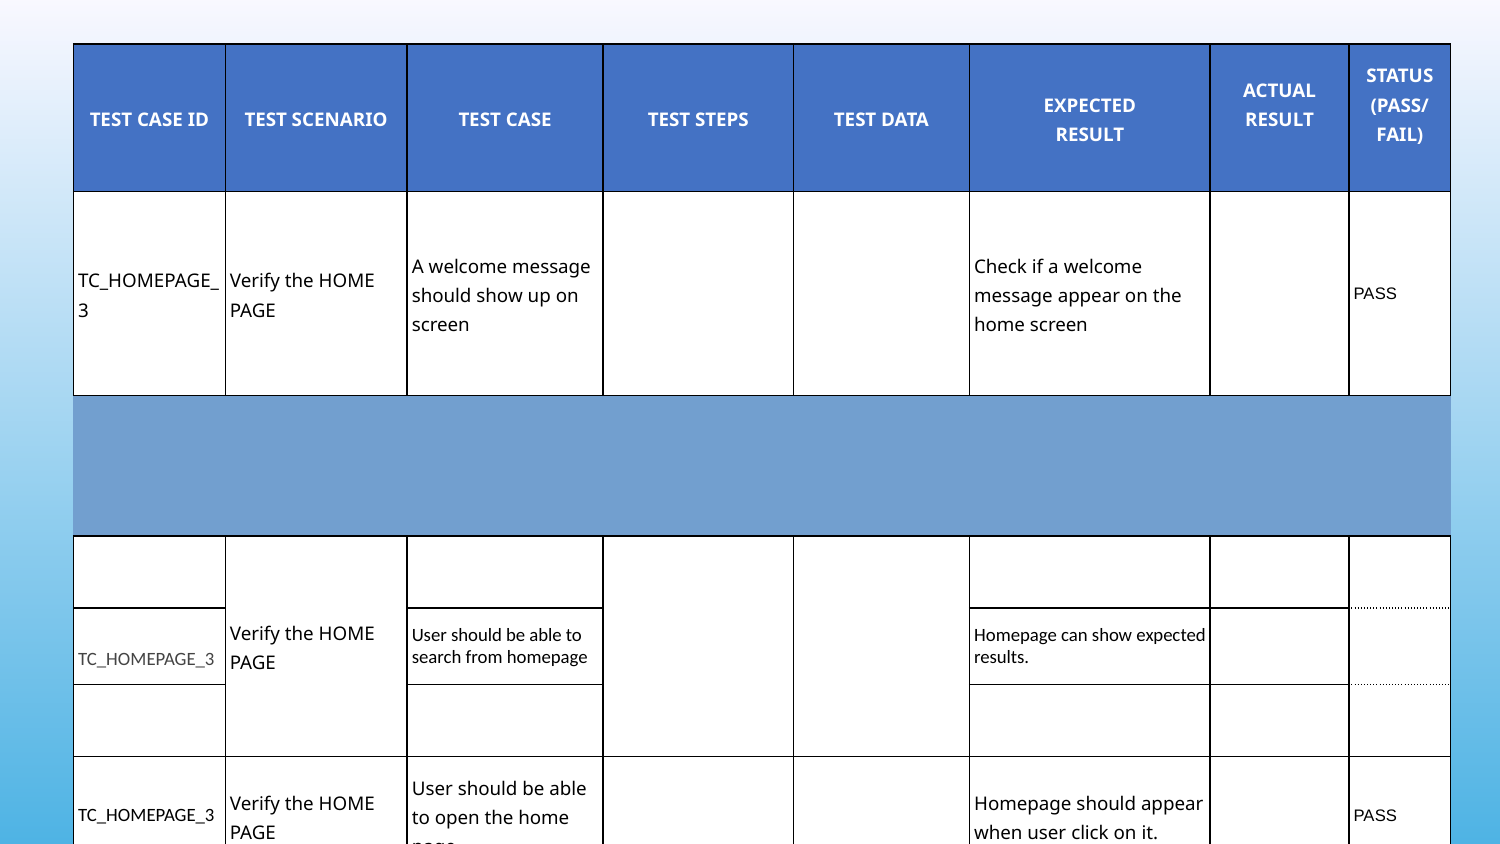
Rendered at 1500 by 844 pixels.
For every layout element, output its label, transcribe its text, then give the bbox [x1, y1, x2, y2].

table_header TEST CASE ID [74, 45, 225, 191]
table_cell Homepage should appear when user click on it. [970, 757, 1209, 844]
table_header TEST DATA [794, 45, 969, 191]
table_cell TC_HOMEPAGE_3 [74, 757, 225, 844]
table_cell [604, 757, 793, 844]
table_header TEST STEPS [604, 45, 793, 191]
table_header TEST SCENARIO [226, 45, 406, 191]
table_cell [794, 757, 969, 844]
table_cell [604, 192, 793, 395]
table_cell [970, 537, 1209, 607]
table_cell Verify the HOME PAGE [226, 537, 406, 756]
table_cell User should be able to open the home page [408, 757, 602, 844]
table_header STATUS (PASS/ FAIL) [1350, 45, 1450, 191]
table_cell Homepage can show expected results. [970, 609, 1209, 684]
table_cell [1350, 685, 1450, 756]
table_cell [794, 537, 969, 756]
table_header TEST CASE [408, 45, 602, 191]
table_cell [1350, 608, 1450, 685]
table_cell Verify the HOME PAGE [226, 757, 406, 844]
table_cell [970, 685, 1209, 756]
table_cell [408, 537, 602, 607]
table_cell [1211, 537, 1348, 607]
table_cell PASS [1350, 757, 1450, 844]
table_cell [1211, 192, 1348, 395]
table_cell [1211, 757, 1348, 844]
table_cell [408, 685, 602, 756]
table_cell [794, 192, 969, 395]
table_cell [1211, 685, 1348, 756]
table_cell Verify the HOME PAGE [226, 192, 406, 395]
table_cell User should be able to search from homepage [408, 609, 602, 684]
table_cell [74, 537, 225, 607]
table_cell [74, 685, 225, 756]
table_header ACTUAL RESULT [1211, 45, 1348, 191]
table_cell [1350, 537, 1450, 608]
table_header EXPECTED RESULT [970, 45, 1209, 191]
table_cell Check if a welcome message appear on the home screen [970, 192, 1209, 395]
table_cell TC_HOMEPAGE_3 [74, 192, 225, 395]
table_cell A welcome message should show up on screen [408, 192, 602, 395]
table_cell PASS [1350, 192, 1450, 395]
table_cell [1211, 609, 1348, 684]
table_cell TC_HOMEPAGE_3 [74, 609, 225, 684]
table_cell [604, 537, 793, 756]
